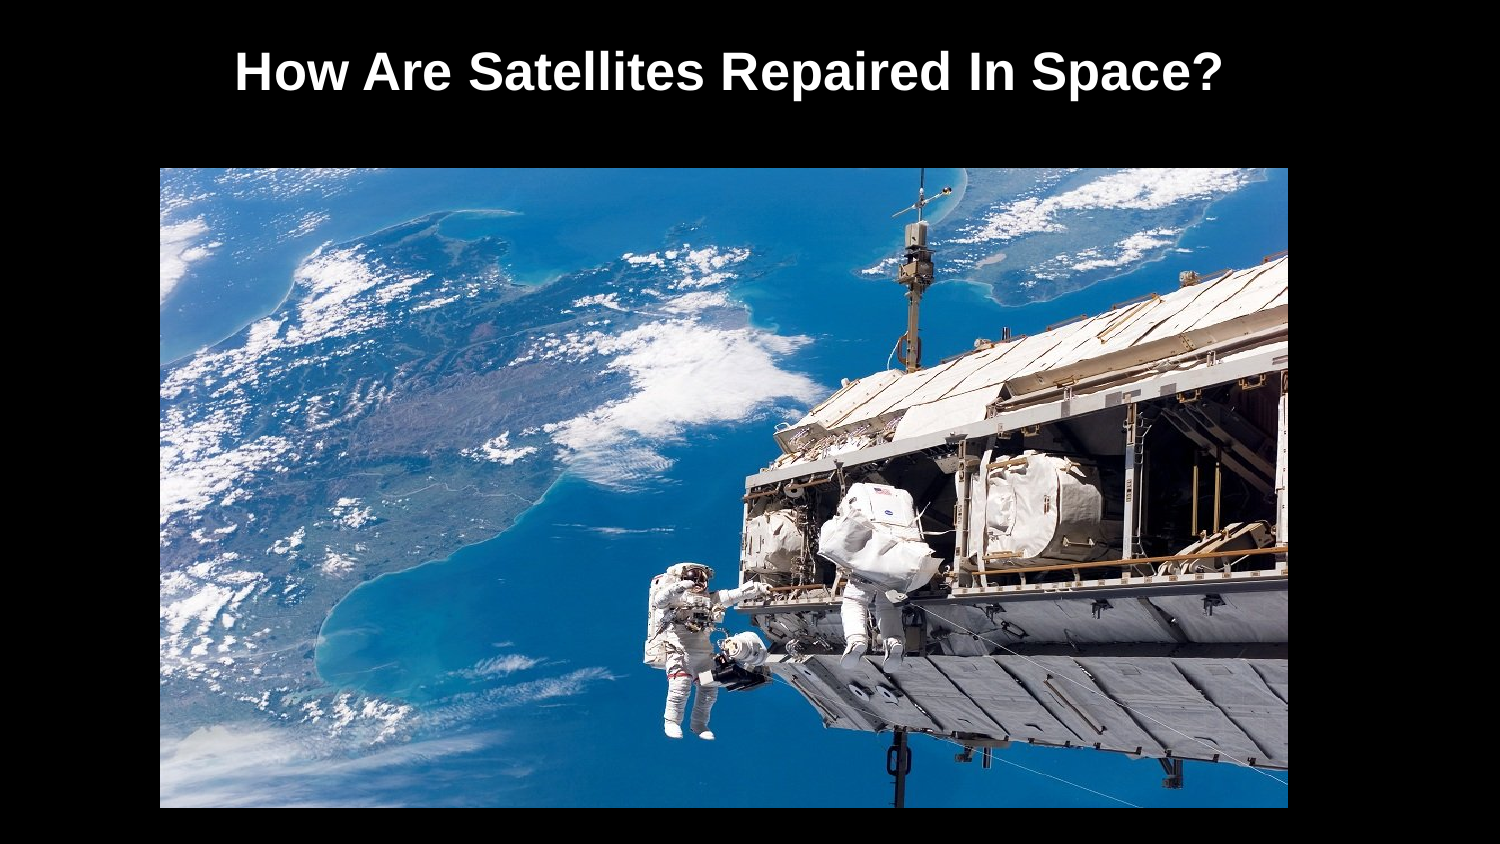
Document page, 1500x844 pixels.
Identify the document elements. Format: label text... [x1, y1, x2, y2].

picture [160, 168, 1288, 808]
text_box How Are Satellites Repaired In Space? [220, 20, 1323, 150]
